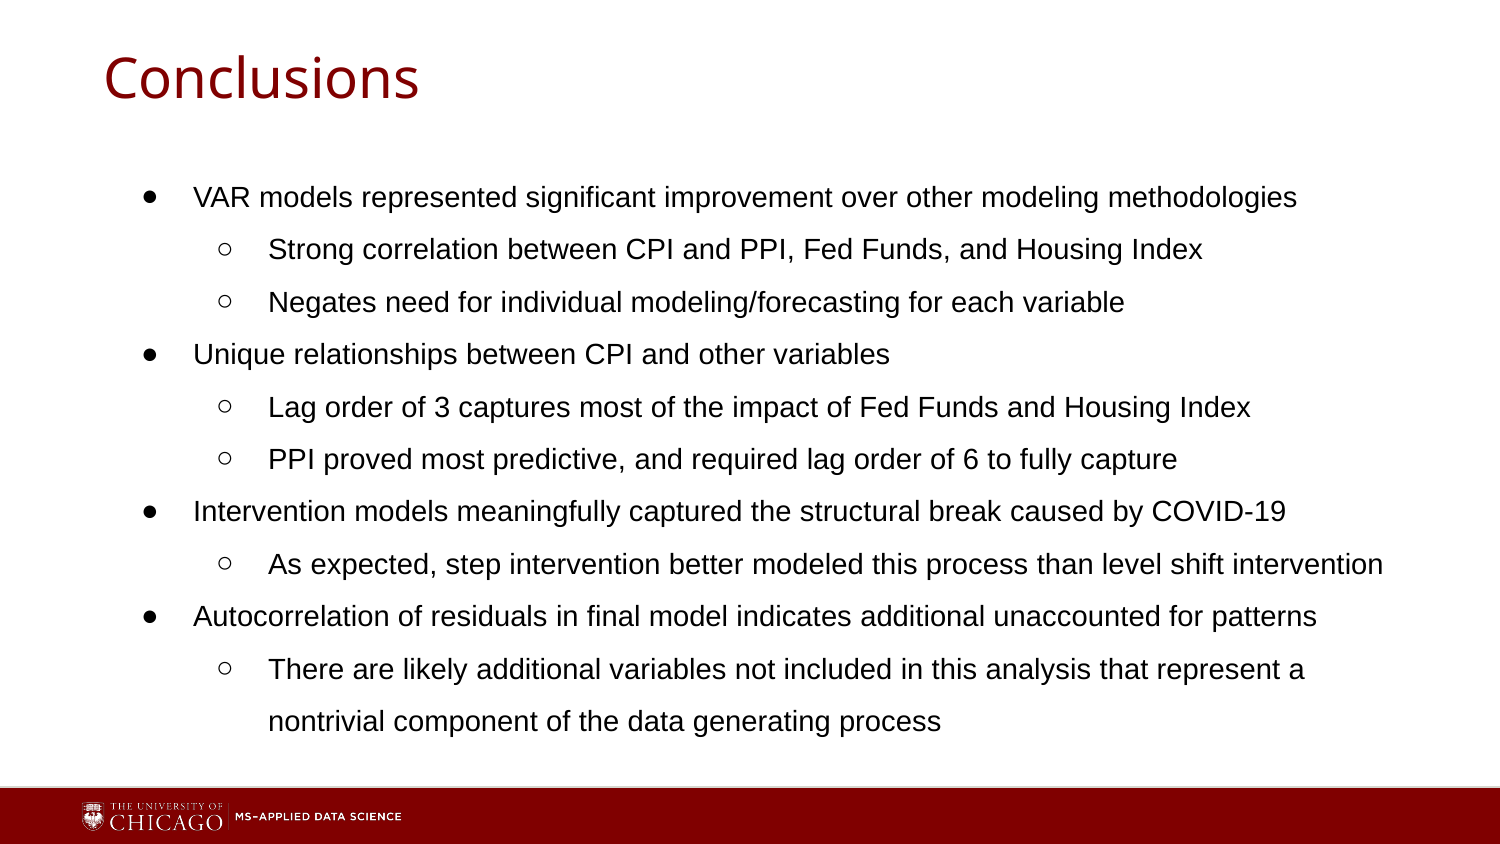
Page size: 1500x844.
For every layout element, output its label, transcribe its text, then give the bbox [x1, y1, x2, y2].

title Conclusions [103, 0, 1397, 145]
picture [66, 787, 416, 844]
text_box VAR models represented significant improvement over other modeling methodologies Strong correlation between CPI and PPI, Fed Funds, and Housing Index Negates need for individual modeling/forecasting for each variable Unique relationships between CPI and other variables Lag order of 3 captures most of the impact of Fed Funds and Housing Index PPI proved most predictive, and required lag order of 6 to fully capture Intervention models meaningfully captured the structural break caused by COVID-19 As expected, step intervention better modeled this process than level shift intervention Autocorrelation of residuals in final model indicates additional unaccounted for patterns There are likely additional variables not included in this analysis that represent a nontrivial component of the data generating process [103, 145, 1434, 753]
